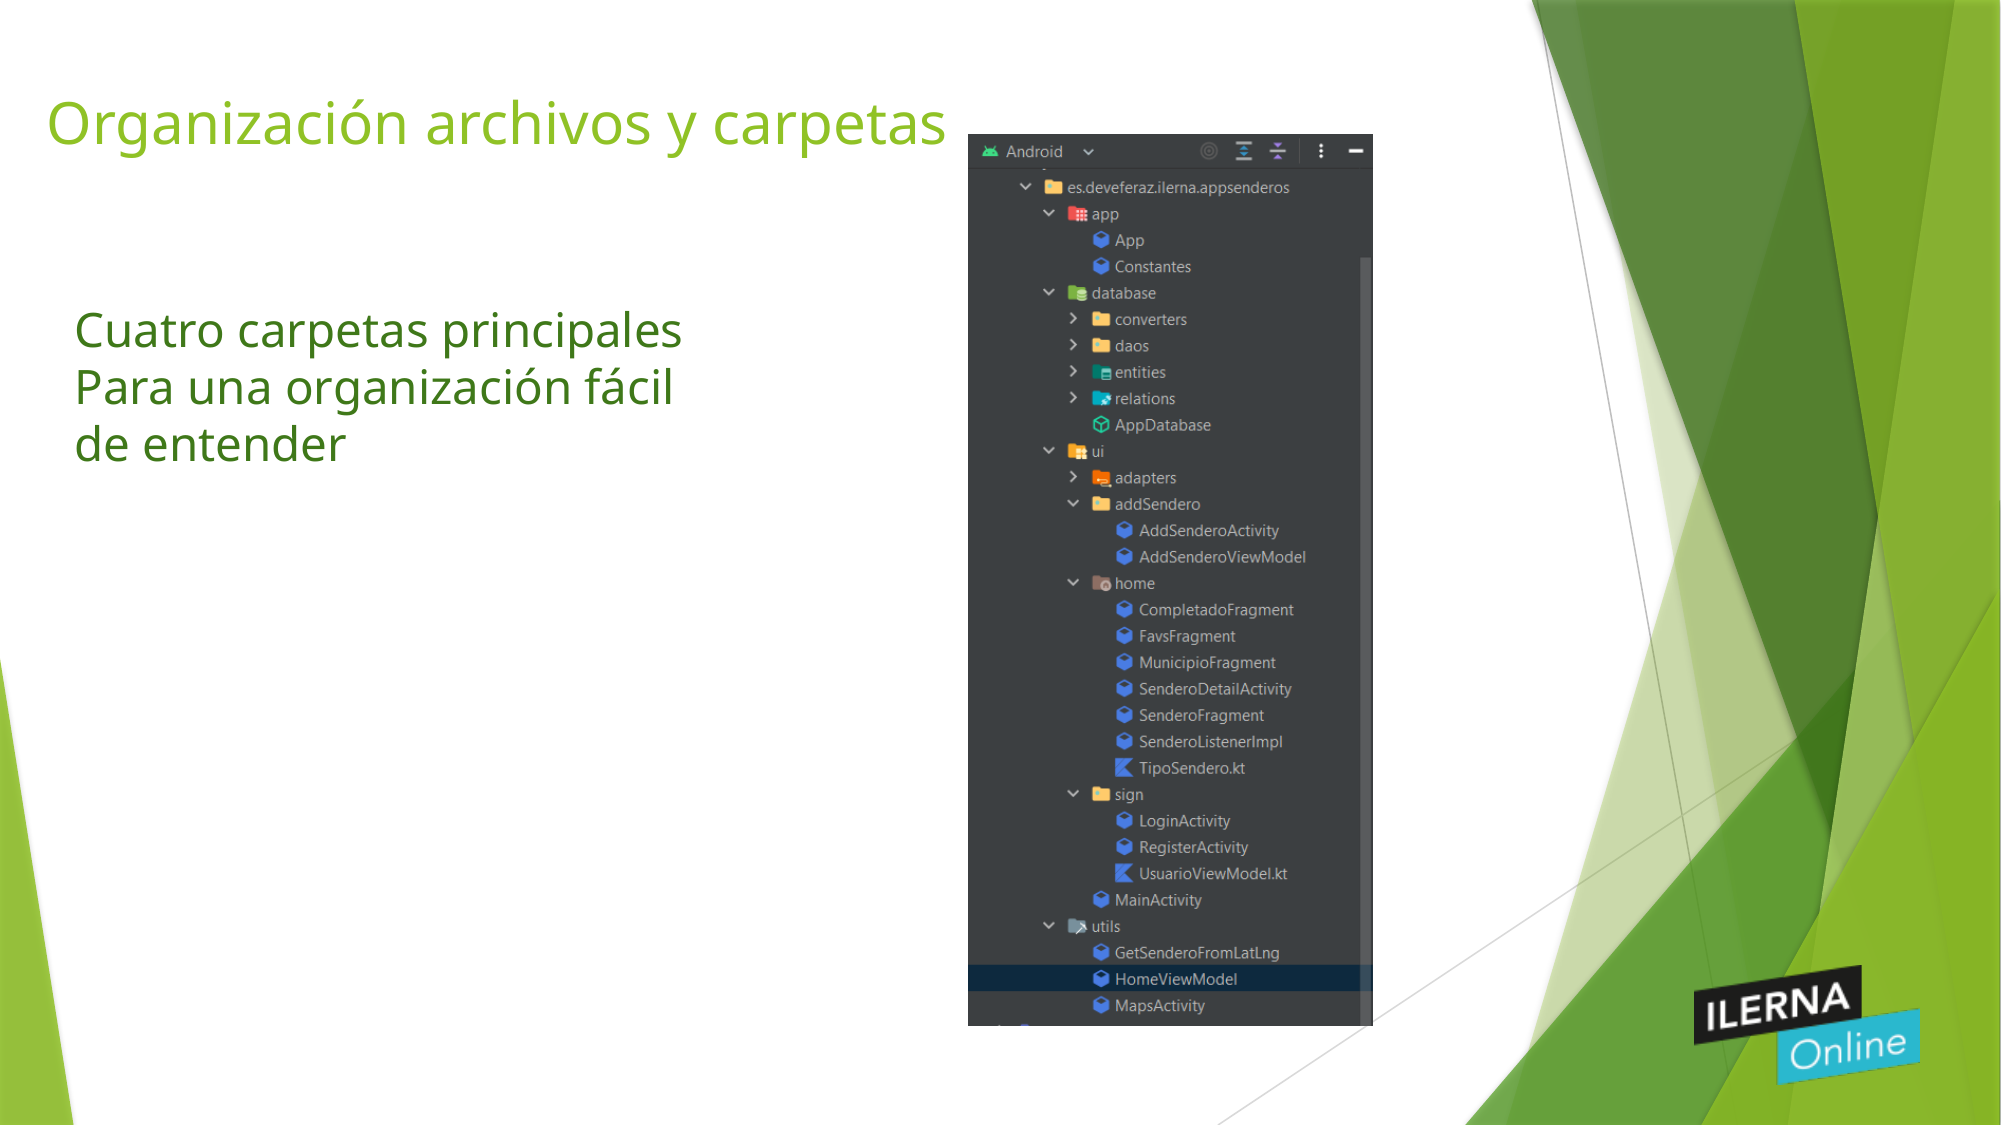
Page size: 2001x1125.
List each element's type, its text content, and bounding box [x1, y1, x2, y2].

picture [1693, 965, 1920, 1086]
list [967, 134, 1373, 1026]
title Organización archivos y carpetas [31, 84, 1481, 164]
text_box Cuatro carpetas principales Para una organización fácil de entender [59, 244, 723, 478]
